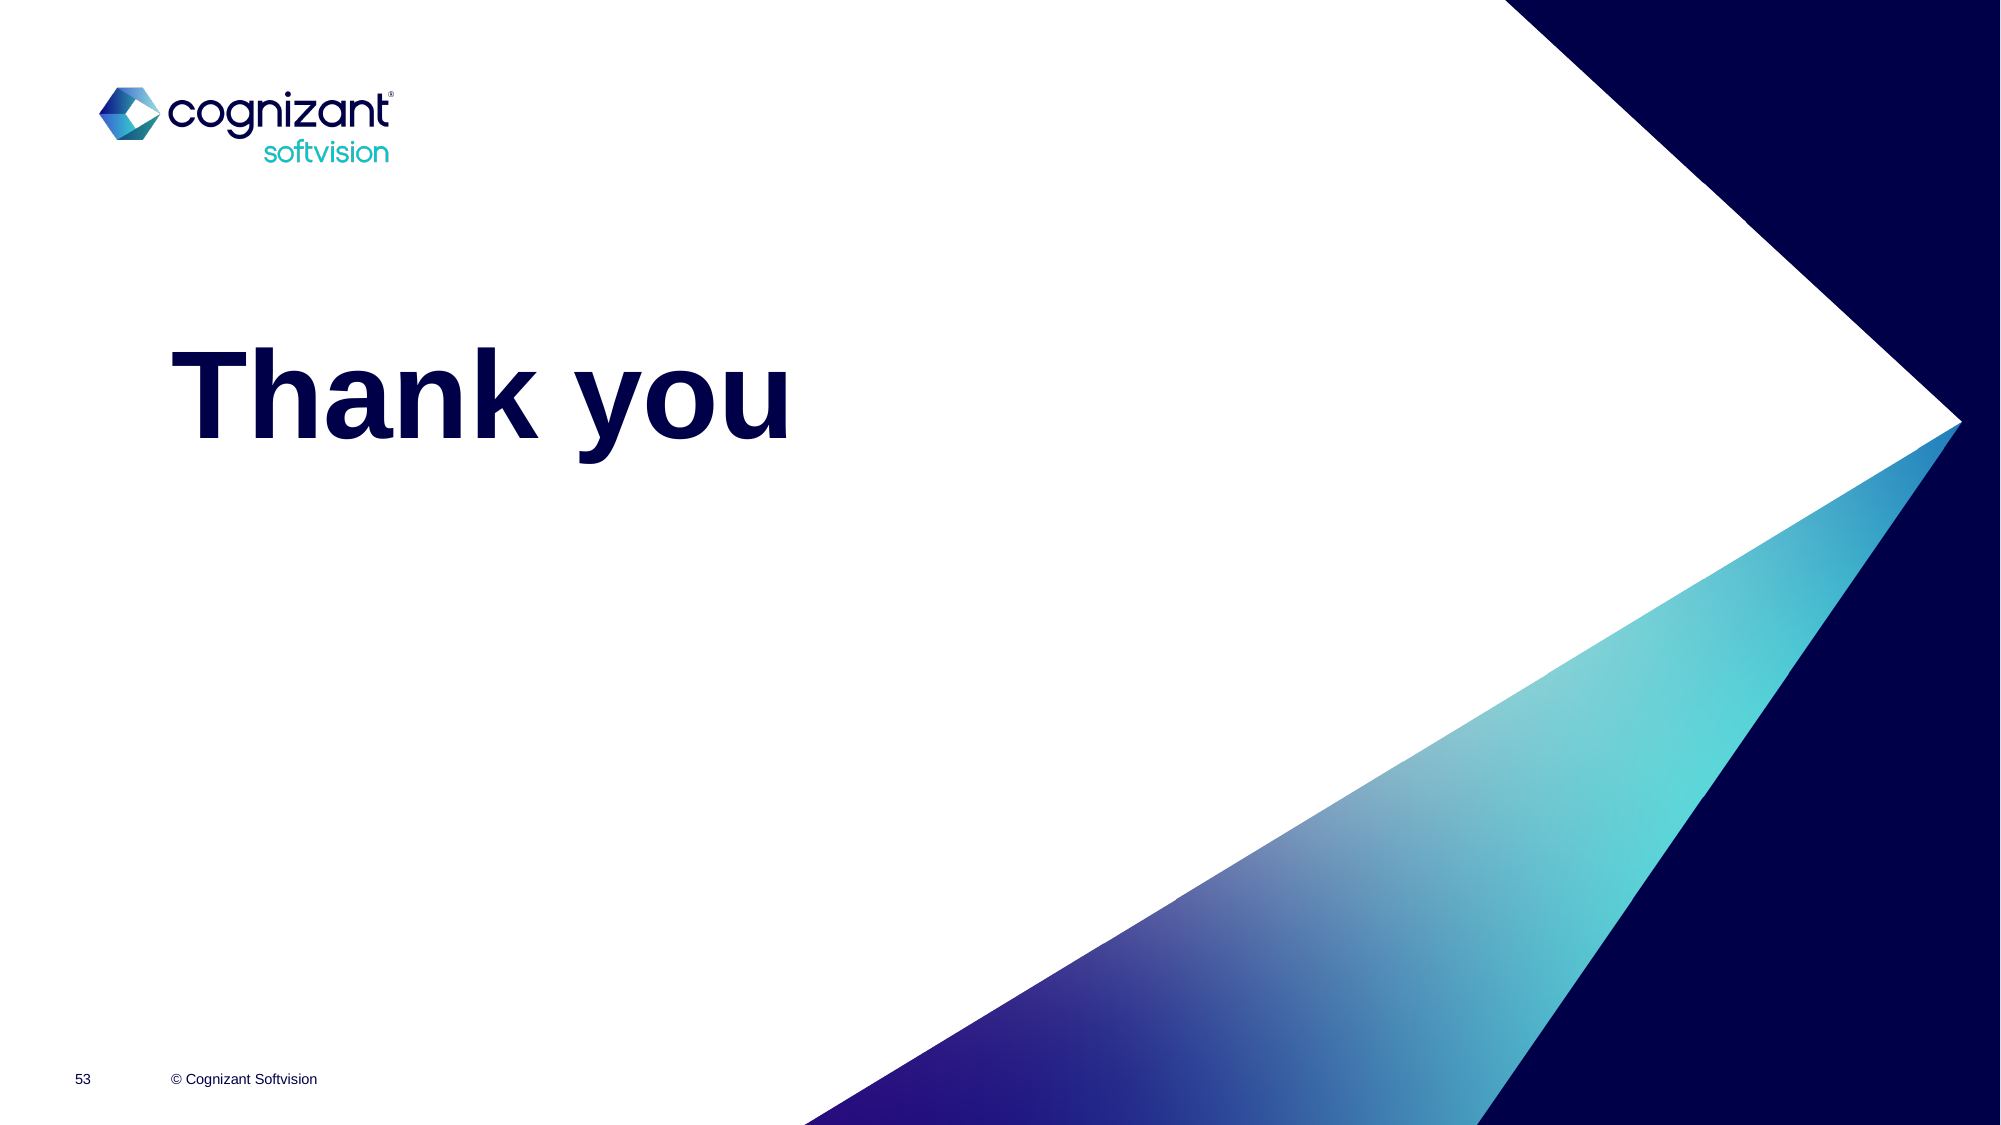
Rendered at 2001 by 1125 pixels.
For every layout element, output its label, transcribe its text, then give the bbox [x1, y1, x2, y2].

slide_number 53 [75, 1037, 133, 1088]
picture [77, 62, 417, 188]
footer © Cognizant Softvision [171, 1037, 368, 1088]
title Thank you [171, 294, 1164, 482]
picture [804, 0, 2001, 1125]
